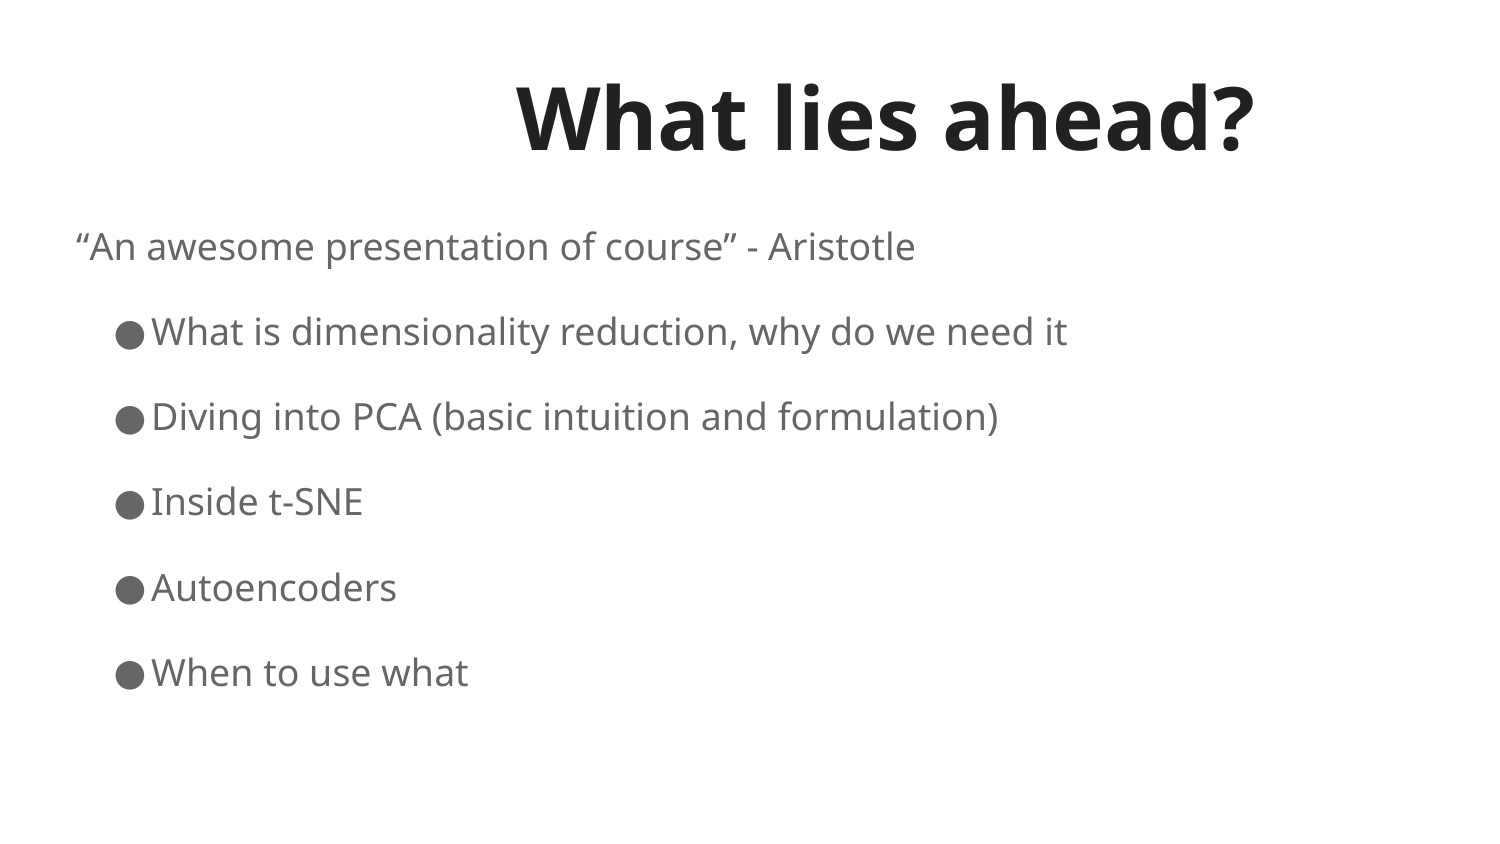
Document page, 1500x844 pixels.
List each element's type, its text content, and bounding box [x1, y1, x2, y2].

list “An awesome presentation of course” - Aristotle What is dimensionality reduction, why do we need it Diving into PCA (basic intuition and formulation) Inside t-SNE Autoencoders When to use what [61, 201, 1459, 750]
title What lies ahead? [51, 48, 1449, 180]
